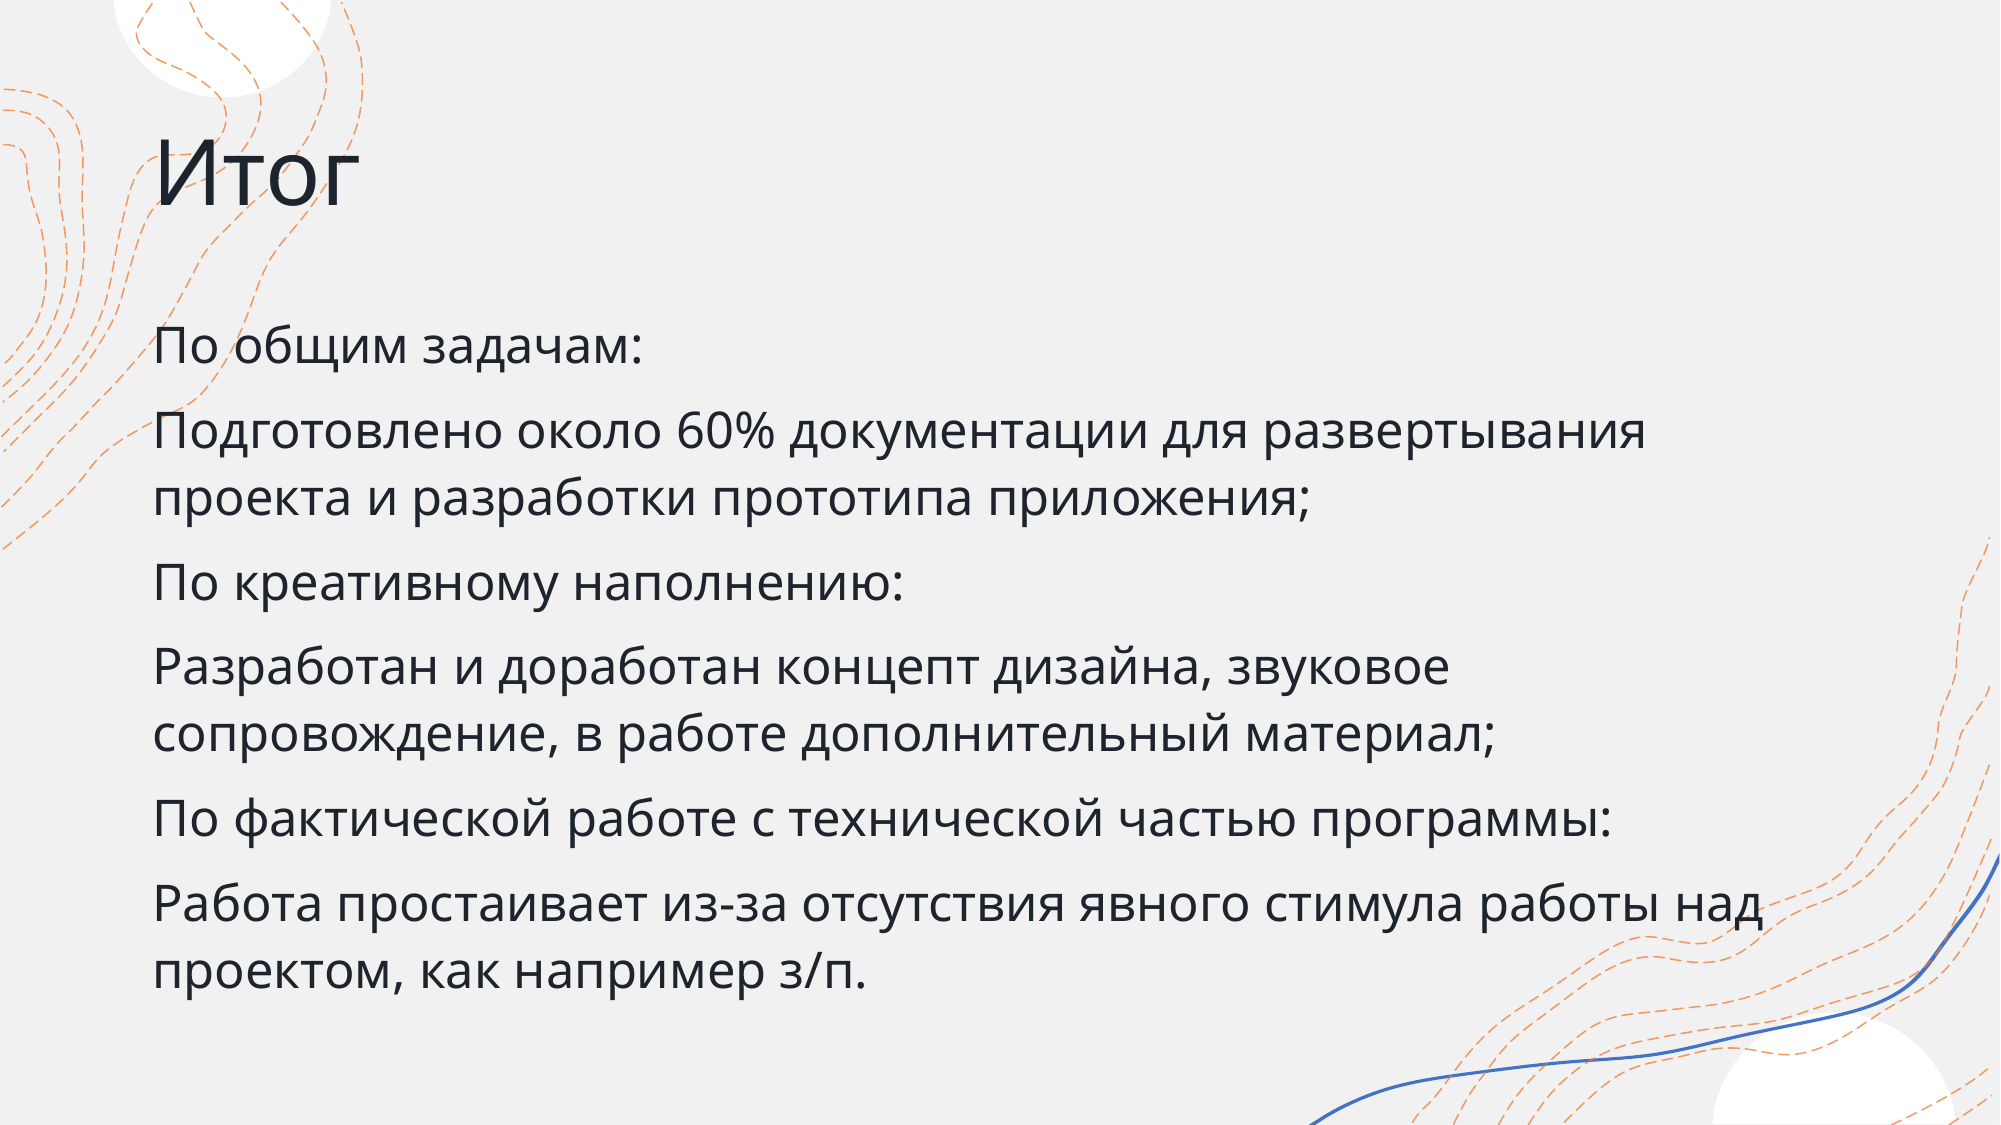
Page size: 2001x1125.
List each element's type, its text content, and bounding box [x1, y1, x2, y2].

list По общим задачам: Подготовлено около 60% документации для развертывания проекта и разработки прототипа приложения; По креативному наполнению: Разработан и доработан концепт дизайна, звуковое сопровождение, в работе дополнительный материал; По фактической работе с технической частью программы: Работа простаивает из-за отсутствия явного стимула работы над проектом, как например з/п. [137, 299, 1863, 1014]
title Итог [137, 59, 1863, 278]
